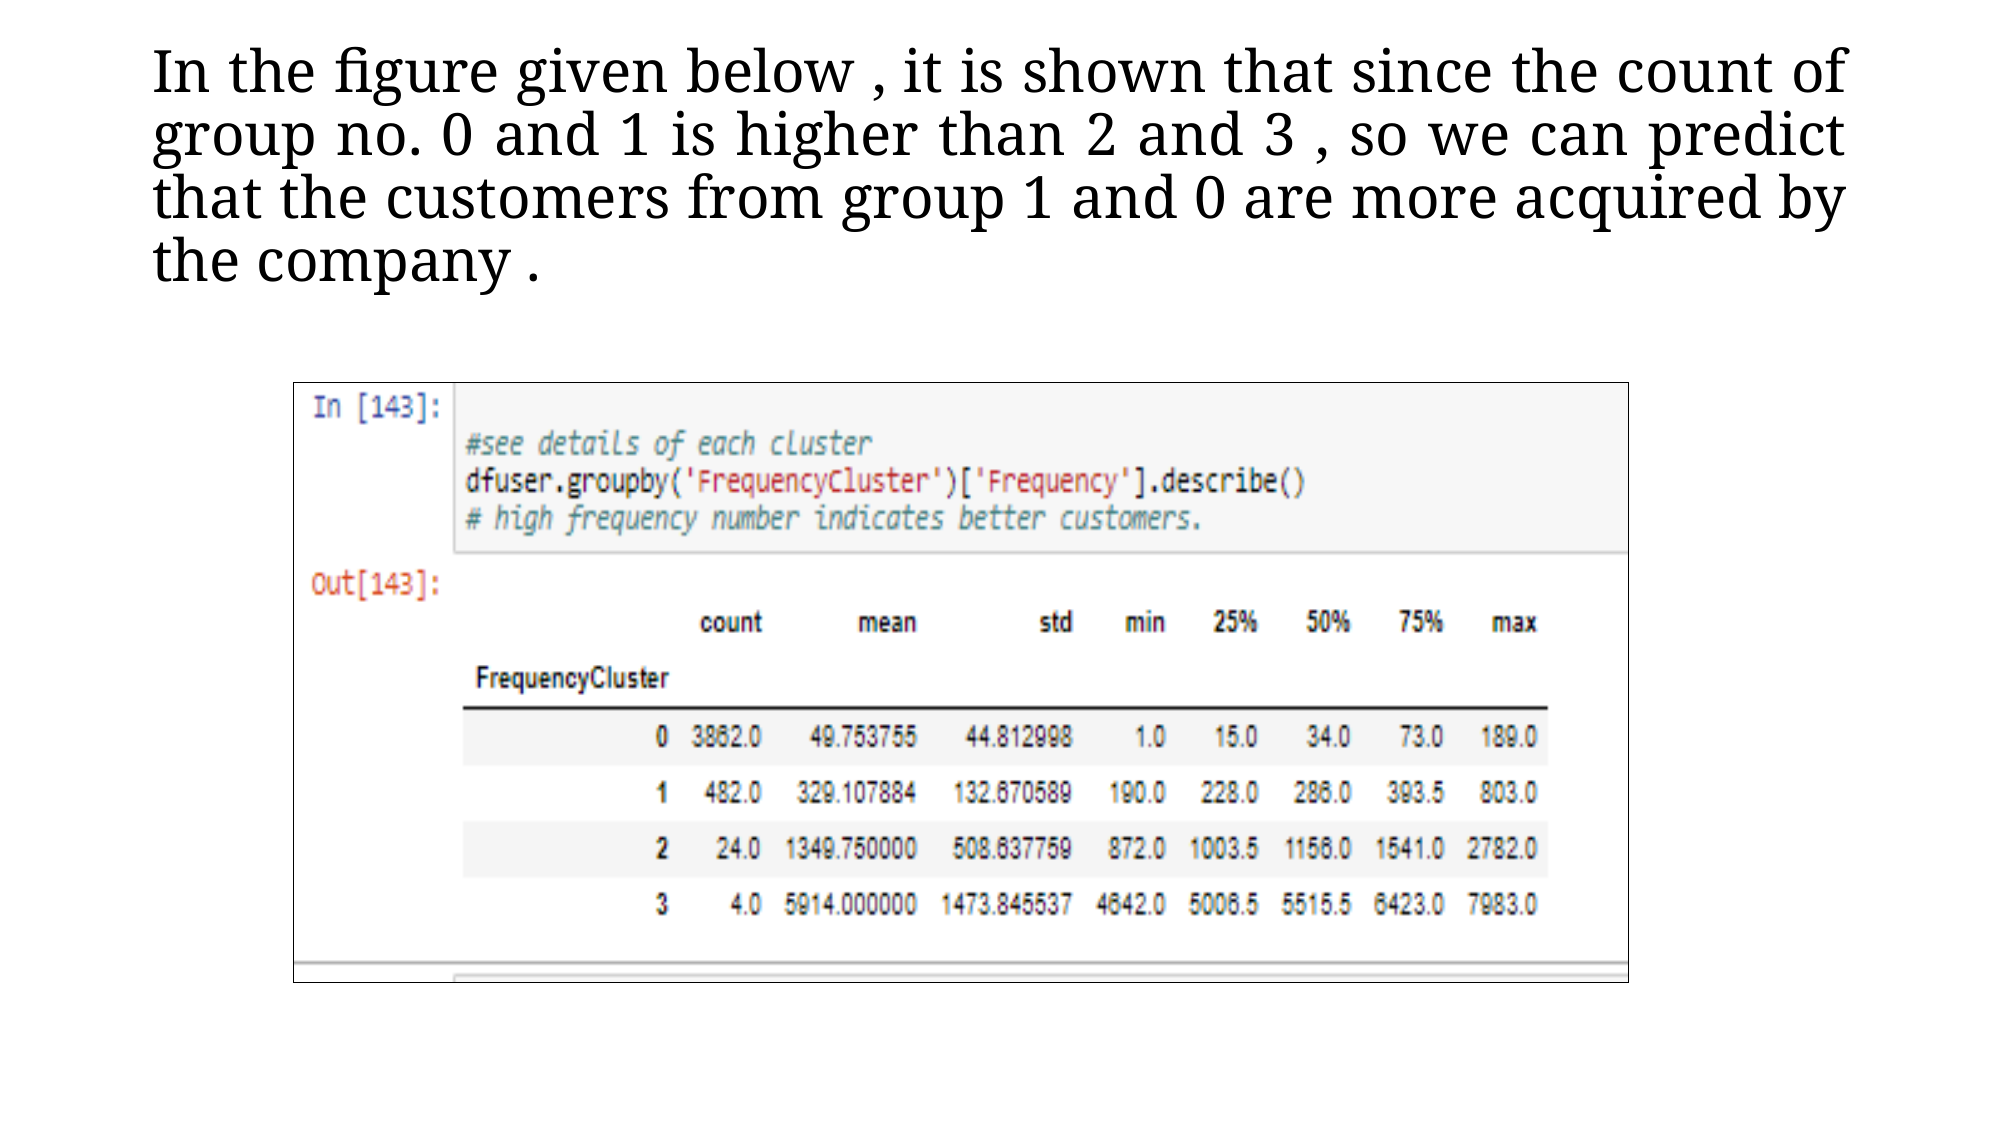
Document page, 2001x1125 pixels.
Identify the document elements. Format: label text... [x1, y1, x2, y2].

list In the figure given below , it is shown that since the count of group no. 0 and 1 is higher than 2 and 3 , so we can predict that the customers from group 1 and 0 are more acquired by the company . [137, 34, 1863, 1014]
picture [293, 382, 1629, 983]
